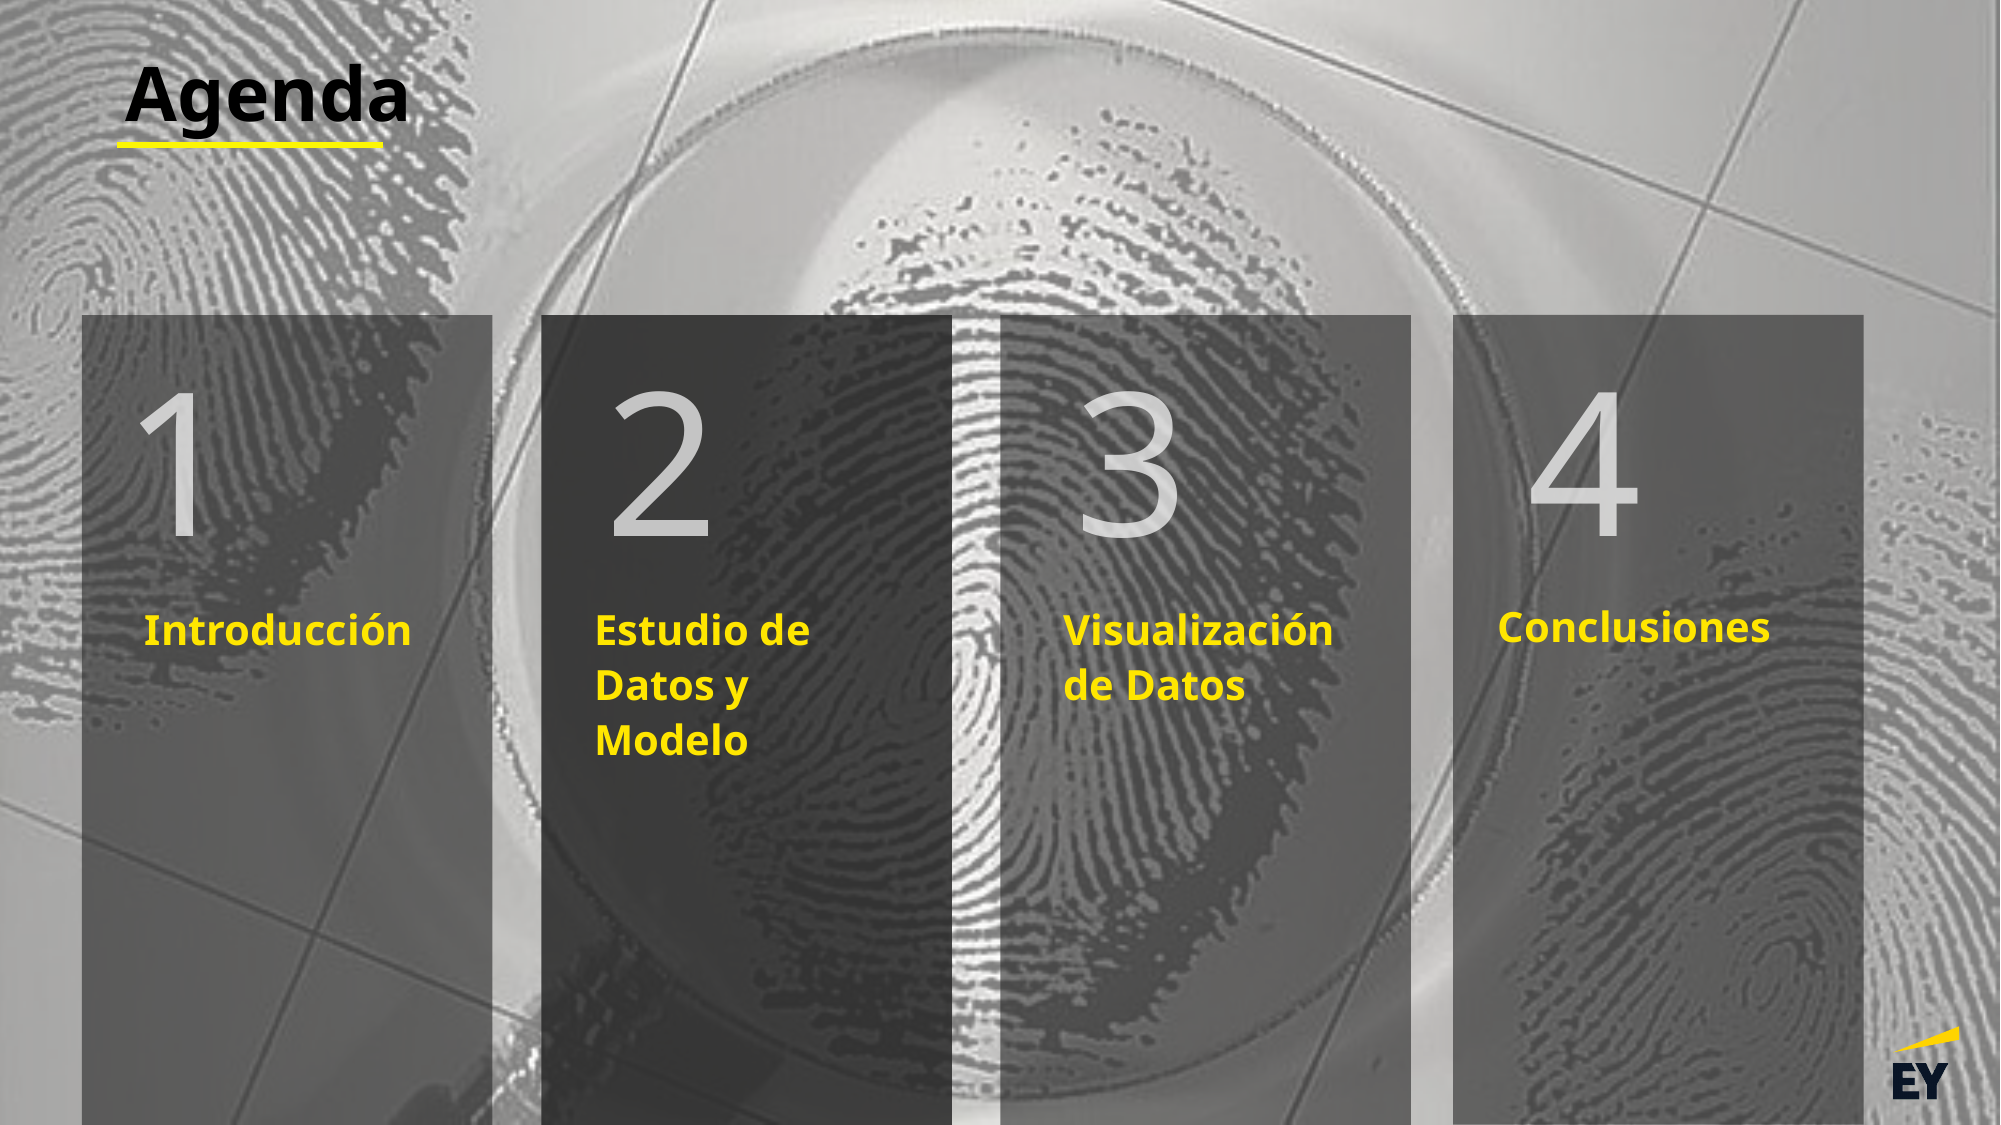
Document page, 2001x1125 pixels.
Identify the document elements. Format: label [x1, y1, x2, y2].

picture [0, 0, 2000, 1125]
text_box [1892, 1026, 1975, 1104]
